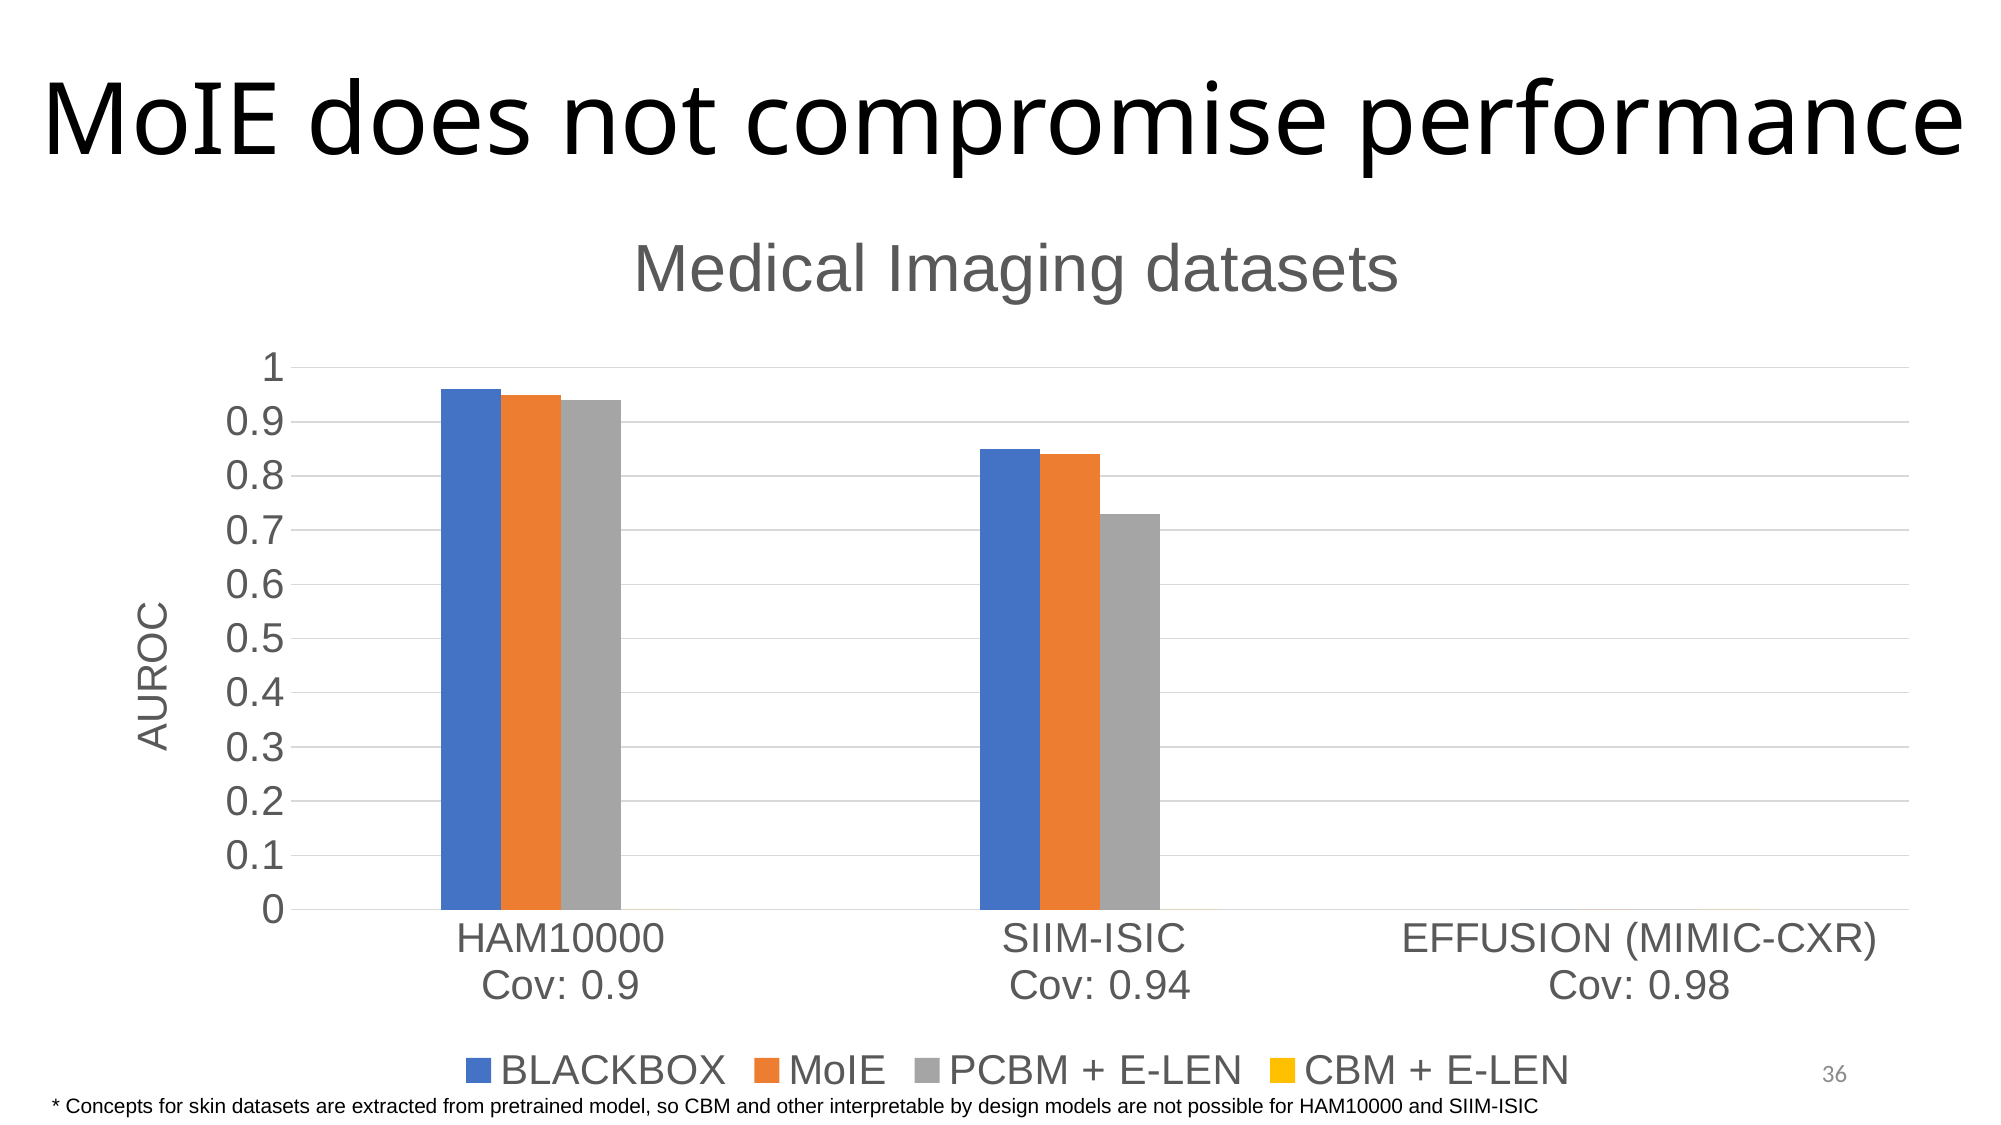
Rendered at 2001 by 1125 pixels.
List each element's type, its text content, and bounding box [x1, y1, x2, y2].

text_box * Concepts for skin datasets are extracted from pretrained model, so CBM and other interpretable by design models are not possible for HAM10000 and SIIM-ISIC [37, 1085, 1554, 1125]
chart [89, 184, 1947, 1103]
text_box MoIE does not compromise performance [25, 47, 2000, 183]
